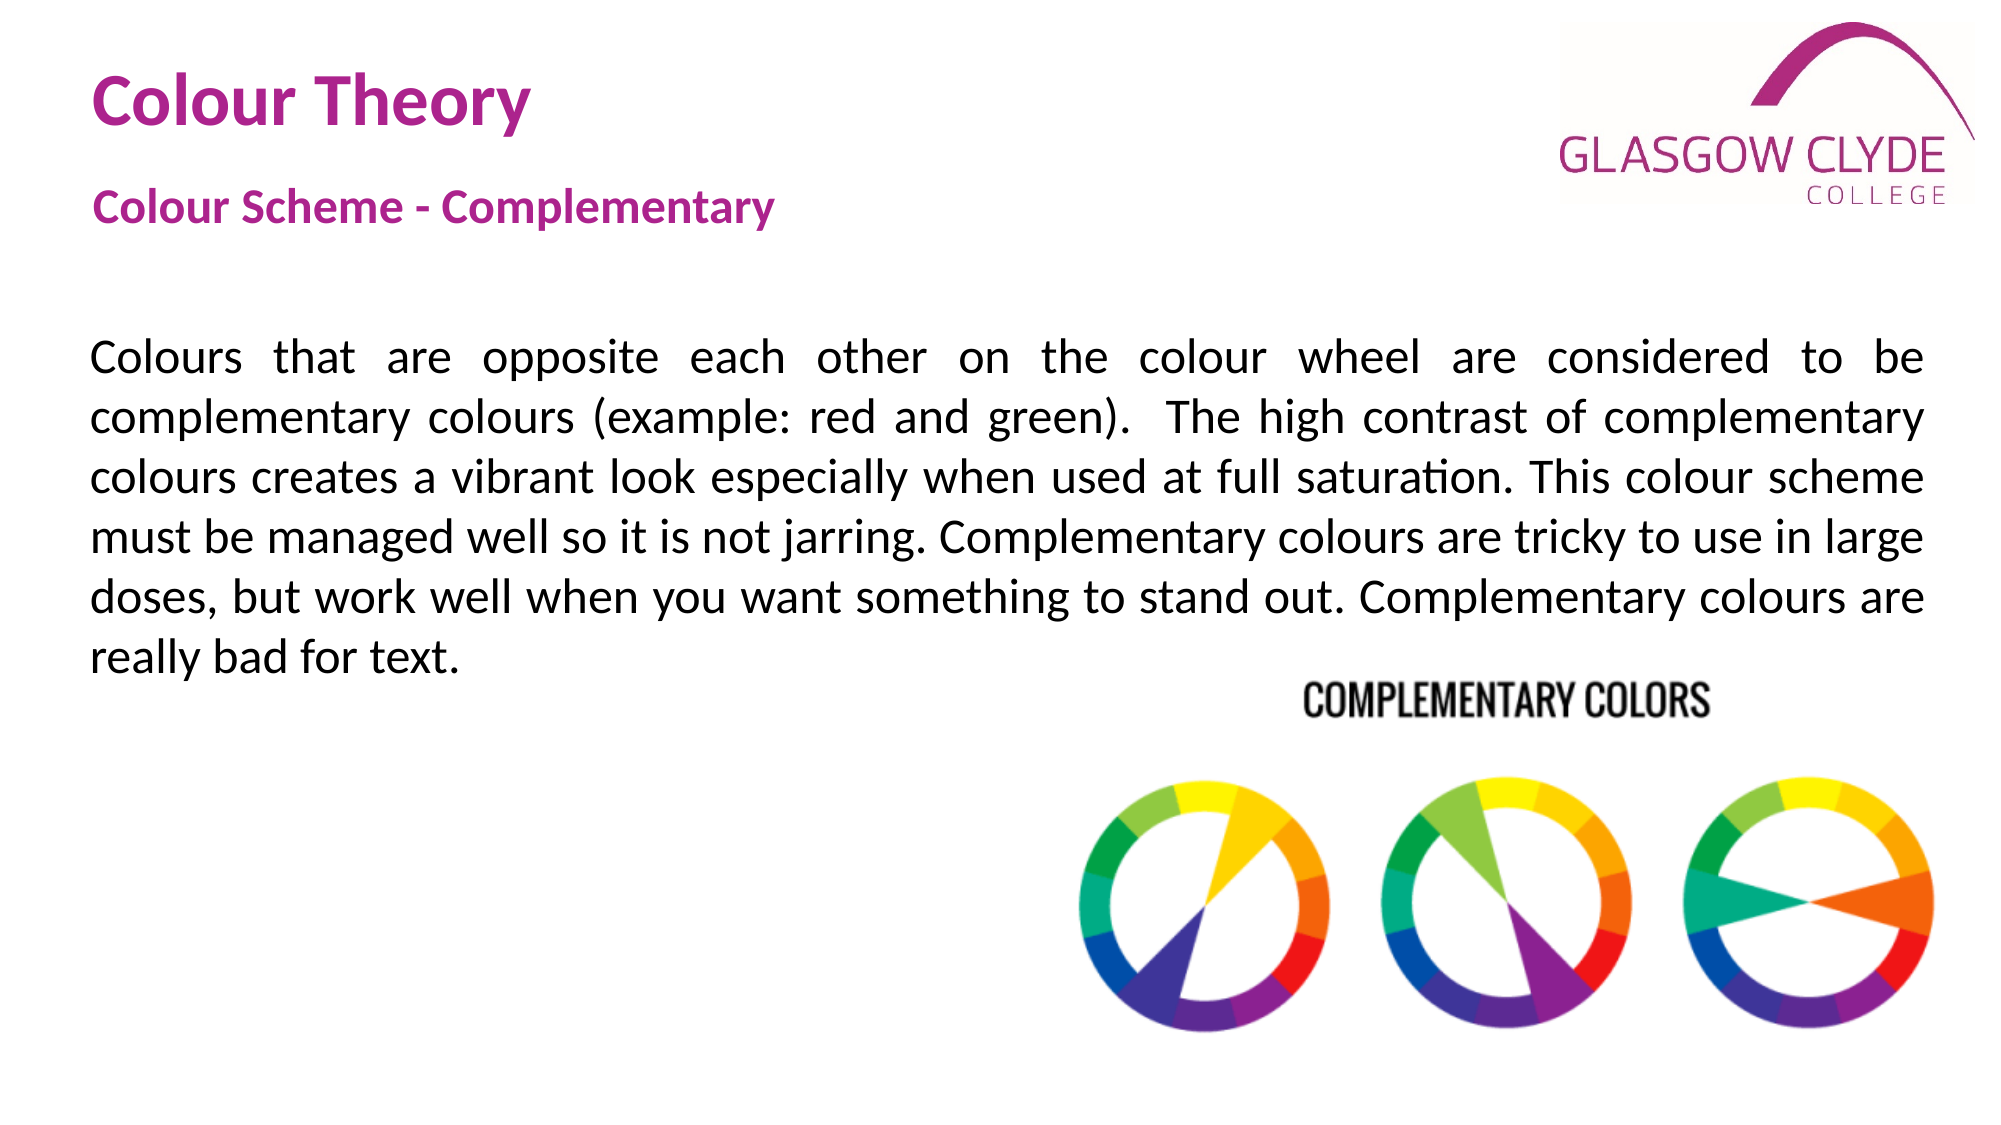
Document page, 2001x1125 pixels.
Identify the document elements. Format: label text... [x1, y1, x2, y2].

picture [1560, 22, 1975, 204]
text_box Colour Theory [77, 43, 548, 148]
text_box Colour Scheme - Complementary [78, 165, 791, 241]
picture [1037, 629, 1975, 1099]
text_box Colours that are opposite each other on the colour wheel are considered to be complementary colours (example: red and green). The high contrast of complementary colours creates a vibrant look especially when used at full saturation. This colour scheme must be managed well so it is not jarring. Complementary colours are tricky to use in large doses, but work well when you want something to stand out. Complementary colours are really bad for text. [74, 316, 1941, 691]
